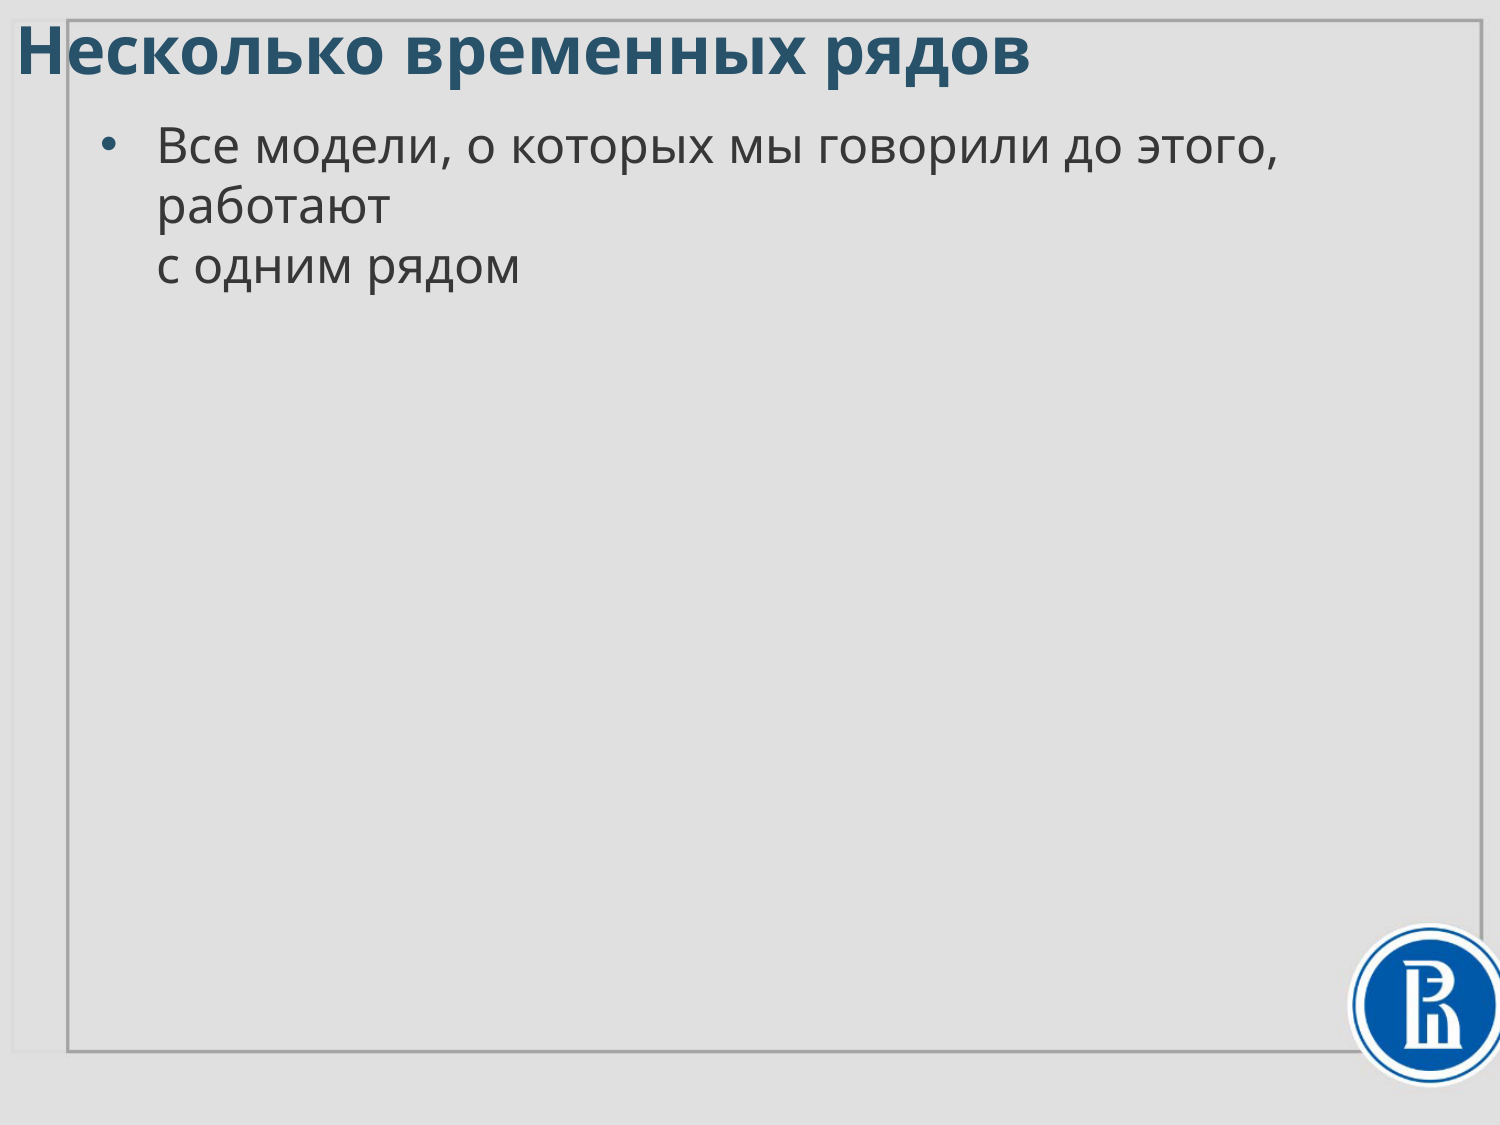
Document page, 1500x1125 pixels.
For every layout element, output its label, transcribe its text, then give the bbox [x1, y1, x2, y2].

picture [0, 96, 1500, 1125]
text_box Несколько временных рядов [0, 0, 1500, 96]
text_box Все модели, о которых мы говорили до этого, работают с одним рядом [100, 113, 1400, 787]
